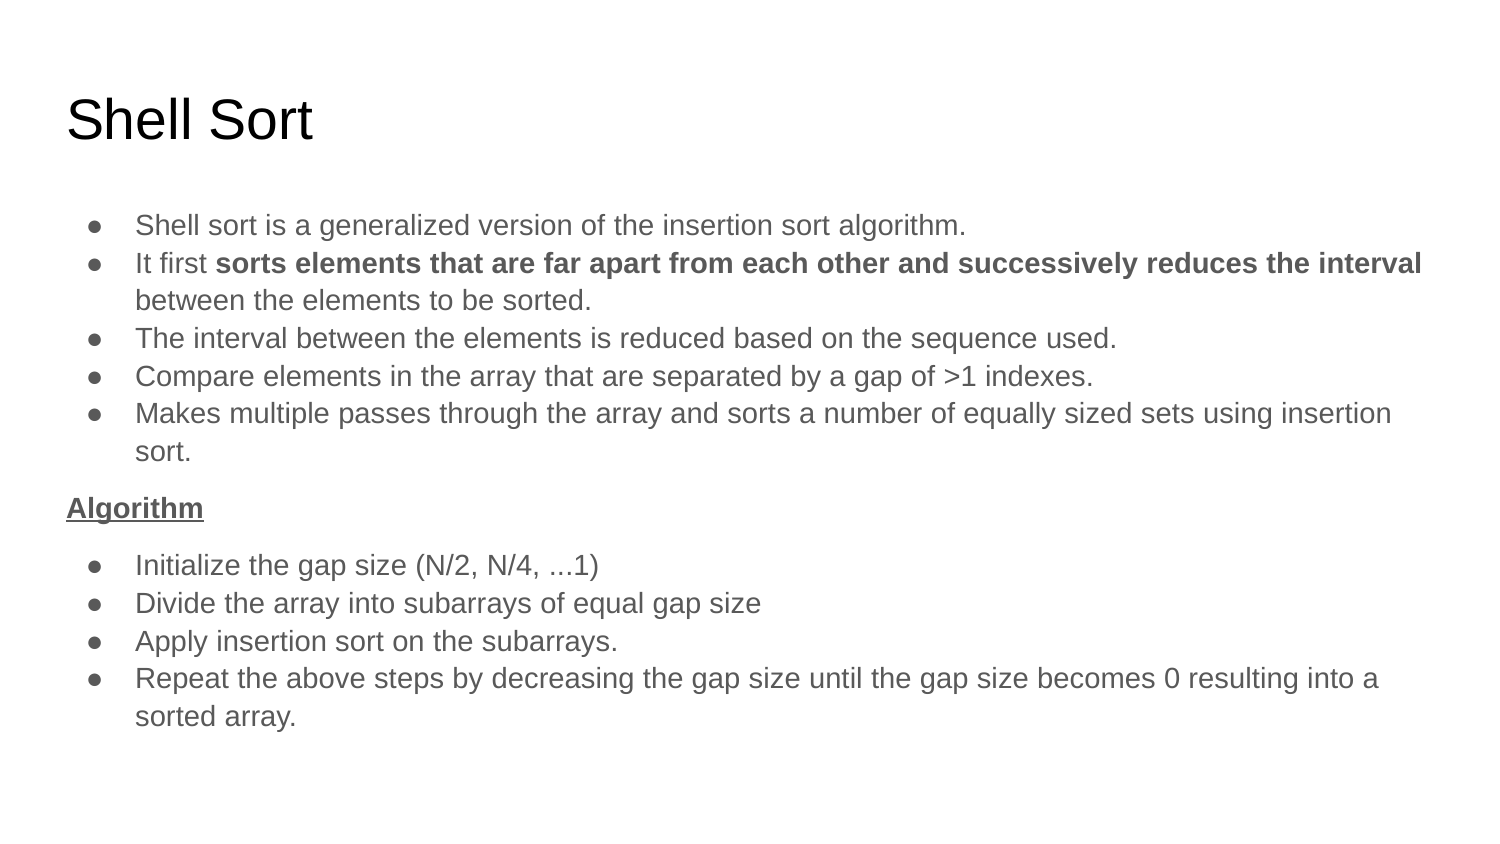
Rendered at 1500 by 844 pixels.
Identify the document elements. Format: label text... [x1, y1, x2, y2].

list Shell sort is a generalized version of the insertion sort algorithm. It first sorts elements that are far apart from each other and successively reduces the interval between the elements to be sorted. The interval between the elements is reduced based on the sequence used. Compare elements in the array that are separated by a gap of >1 indexes. Makes multiple passes through the array and sorts a number of equally sized sets using insertion sort. Algorithm Initialize the gap size (N/2, N/4, ...1) Divide the array into subarrays of equal gap size Apply insertion sort on the subarrays. Repeat the above steps by decreasing the gap size until the gap size becomes 0 resulting into a sorted array. [51, 189, 1449, 750]
title Shell Sort [51, 72, 1449, 167]
